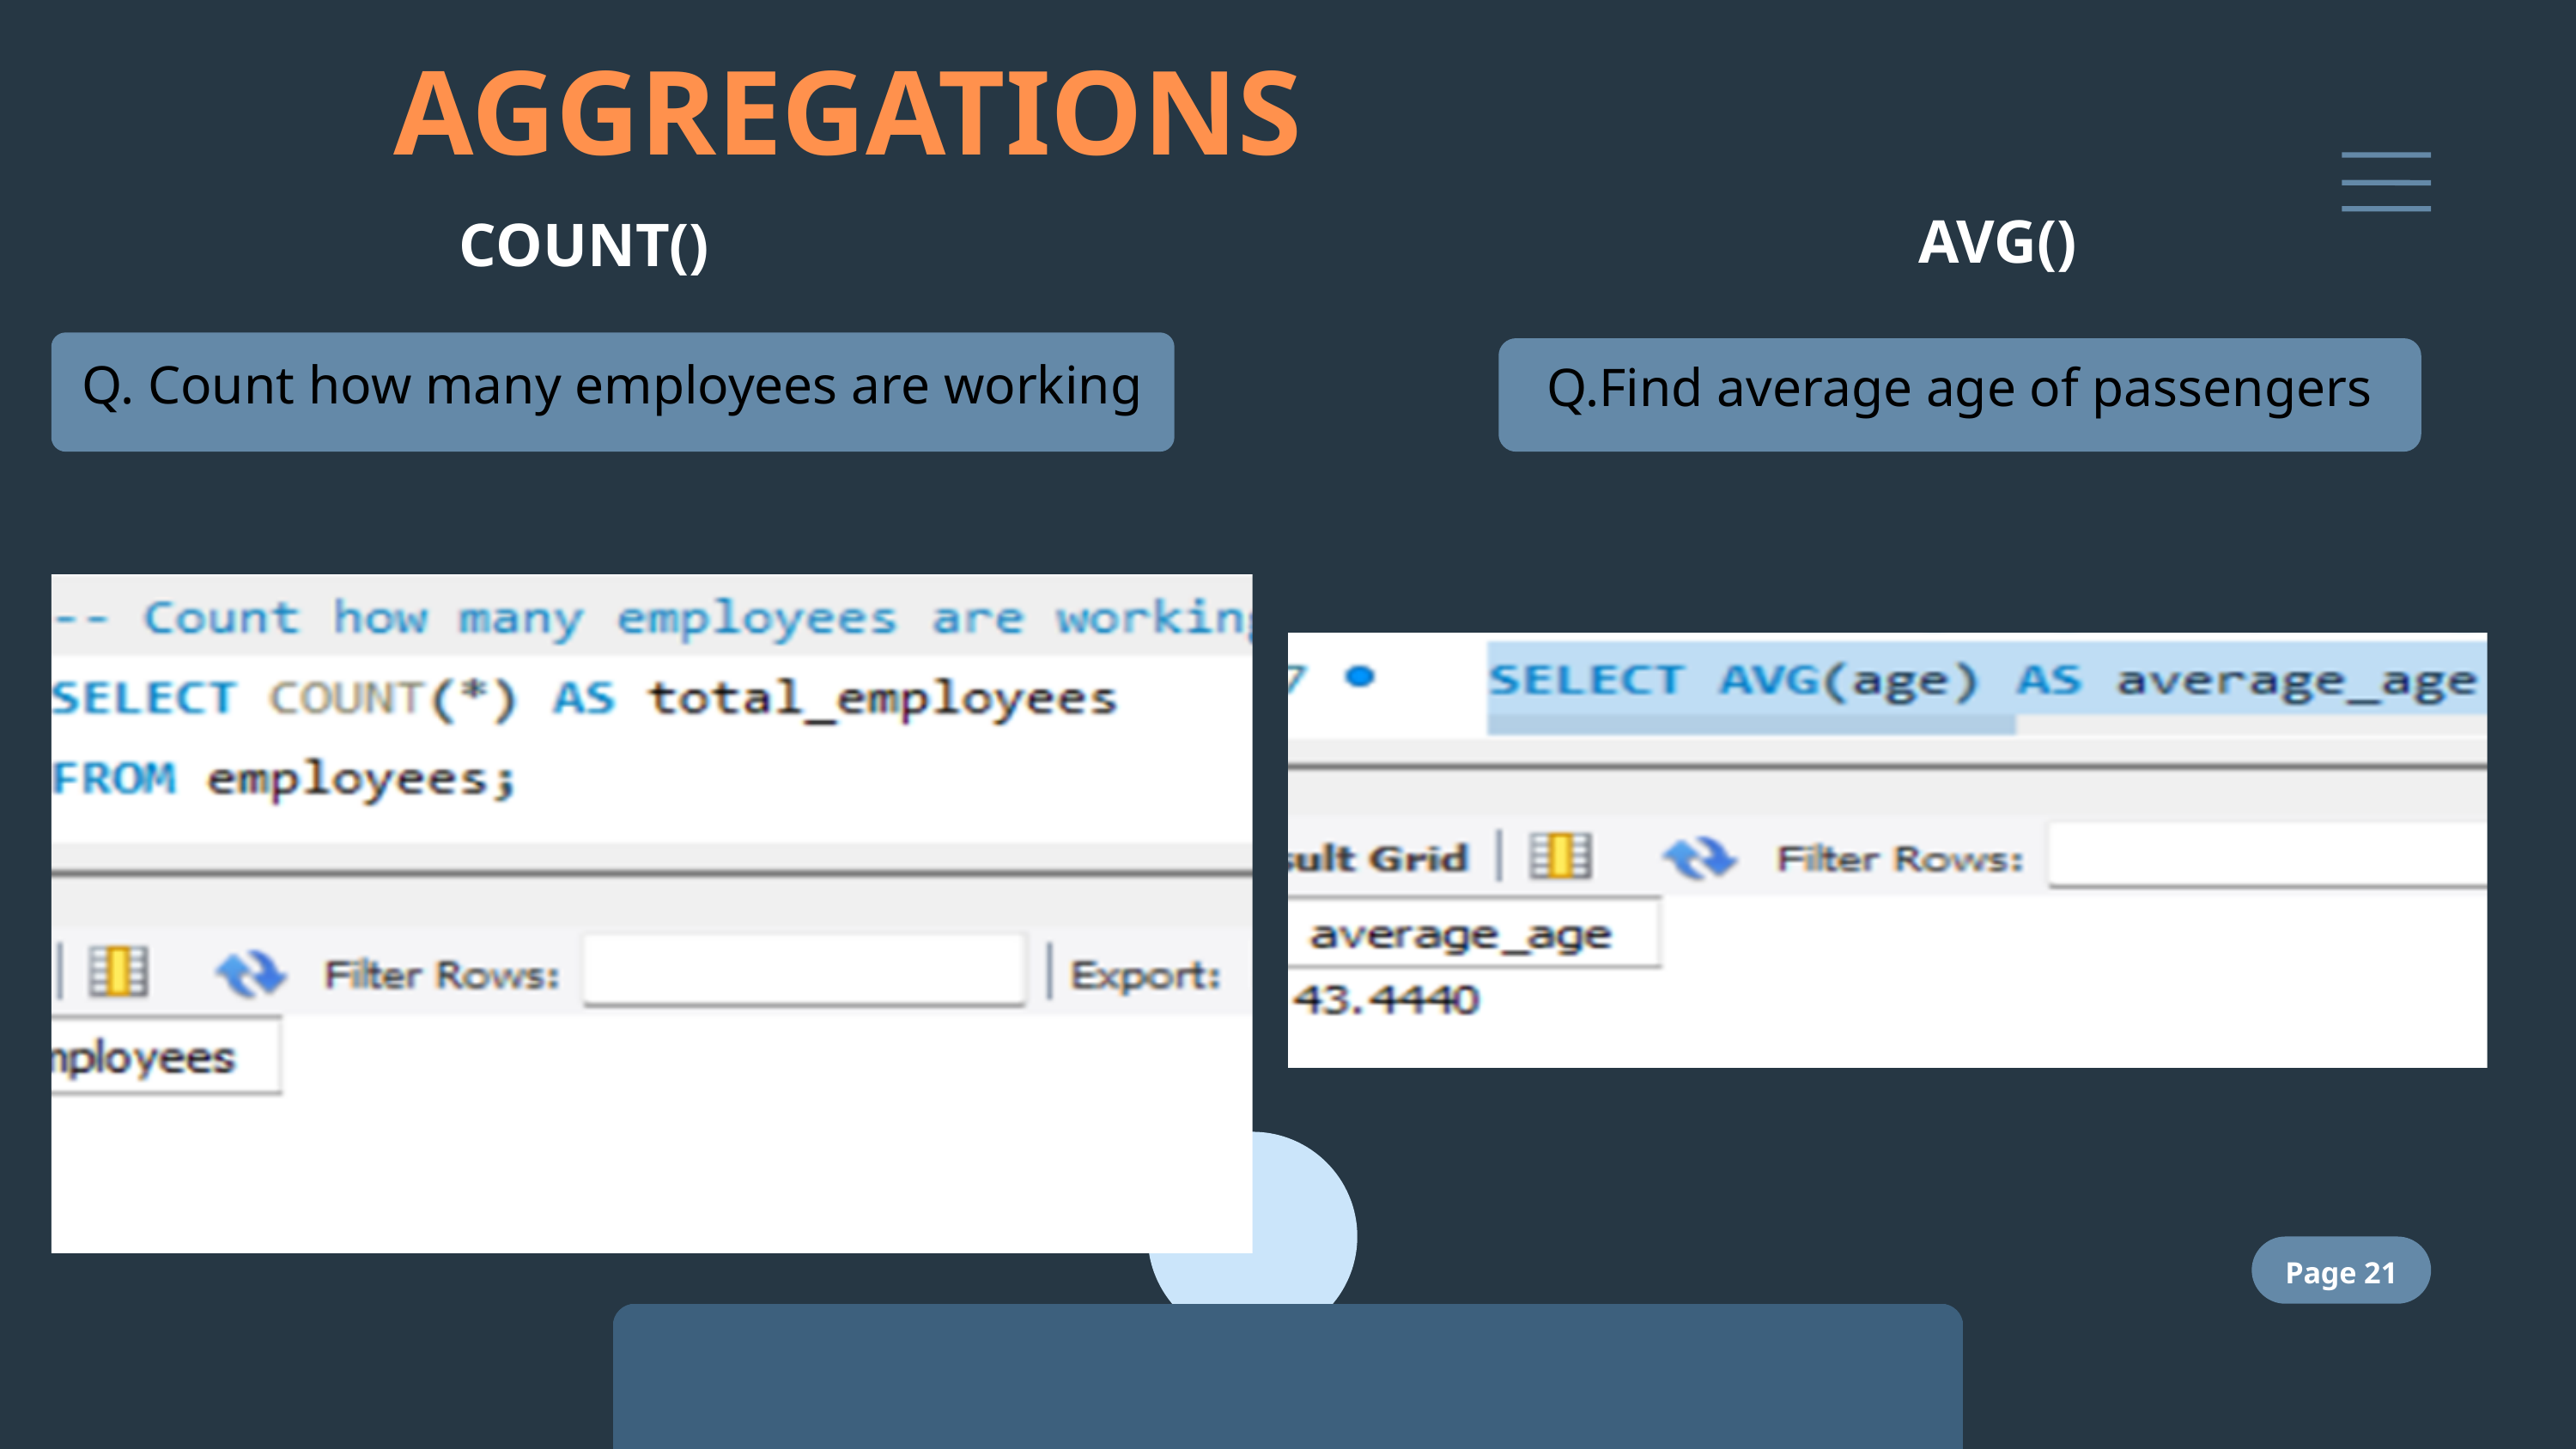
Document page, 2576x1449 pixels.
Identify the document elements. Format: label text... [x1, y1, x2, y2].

text_box AGGREGATIONS [286, 61, 1411, 179]
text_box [1147, 1131, 1358, 1301]
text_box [51, 332, 1175, 452]
text_box COUNT() [320, 195, 848, 278]
text_box AVG() [1734, 191, 2262, 275]
text_box [51, 574, 1253, 1253]
text_box [1288, 633, 2488, 1068]
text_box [2251, 1236, 2432, 1304]
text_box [1498, 337, 2421, 452]
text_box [612, 1303, 1964, 1449]
